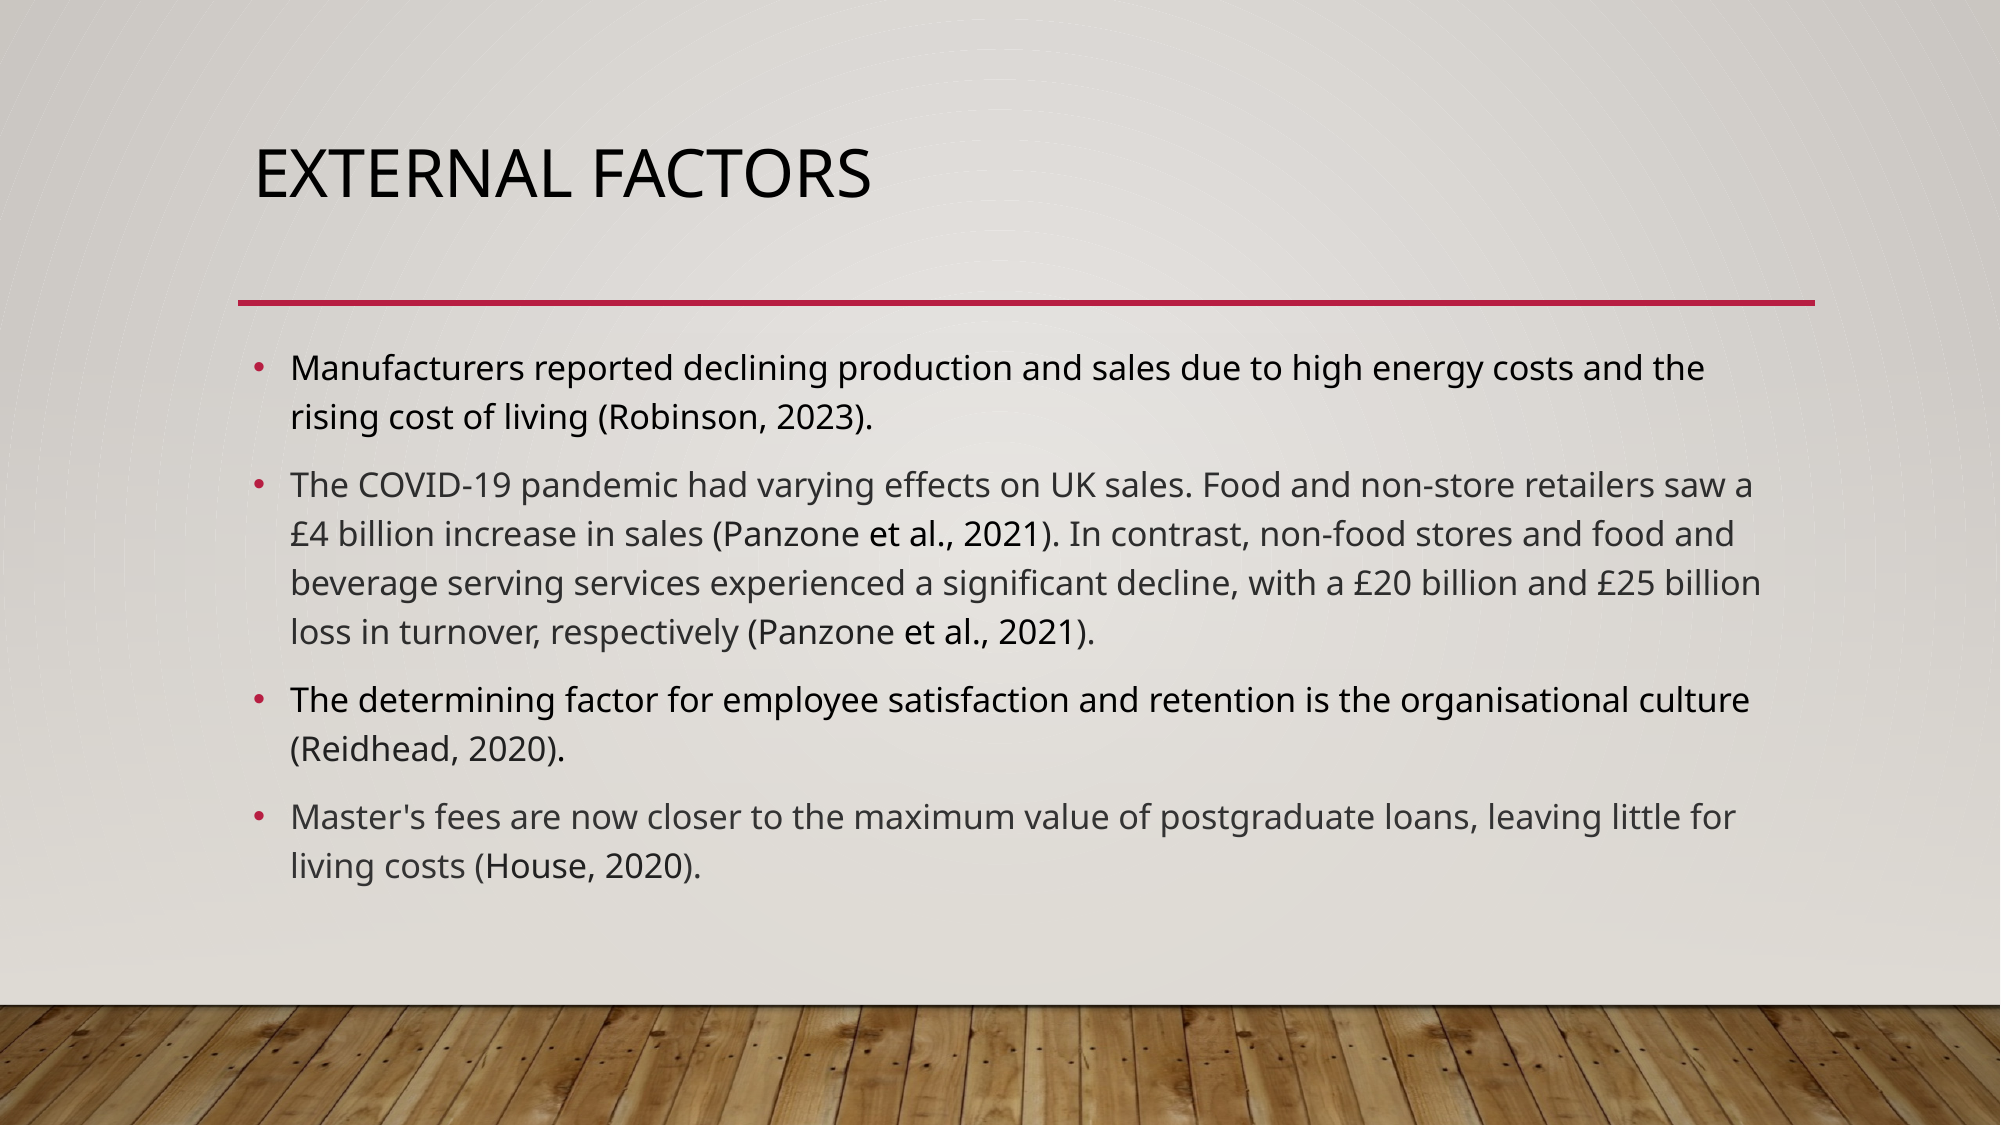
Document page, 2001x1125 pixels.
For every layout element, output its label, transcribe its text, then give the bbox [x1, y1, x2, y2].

list Manufacturers reported declining production and sales due to high energy costs and the rising cost of living (Robinson, 2023). The COVID-19 pandemic had varying effects on UK sales. Food and non-store retailers saw a £4 billion increase in sales (Panzone et al., 2021). In contrast, non-food stores and food and beverage serving services experienced a significant decline, with a £20 billion and £25 billion loss in turnover, respectively (Panzone et al., 2021). The determining factor for employee satisfaction and retention is the organisational culture (Reidhead, 2020). Master's fees are now closer to the maximum value of postgraduate loans, leaving little for living costs (House, 2020). [238, 330, 1814, 897]
picture [0, 1005, 2000, 1125]
title External factors [238, 131, 1814, 305]
